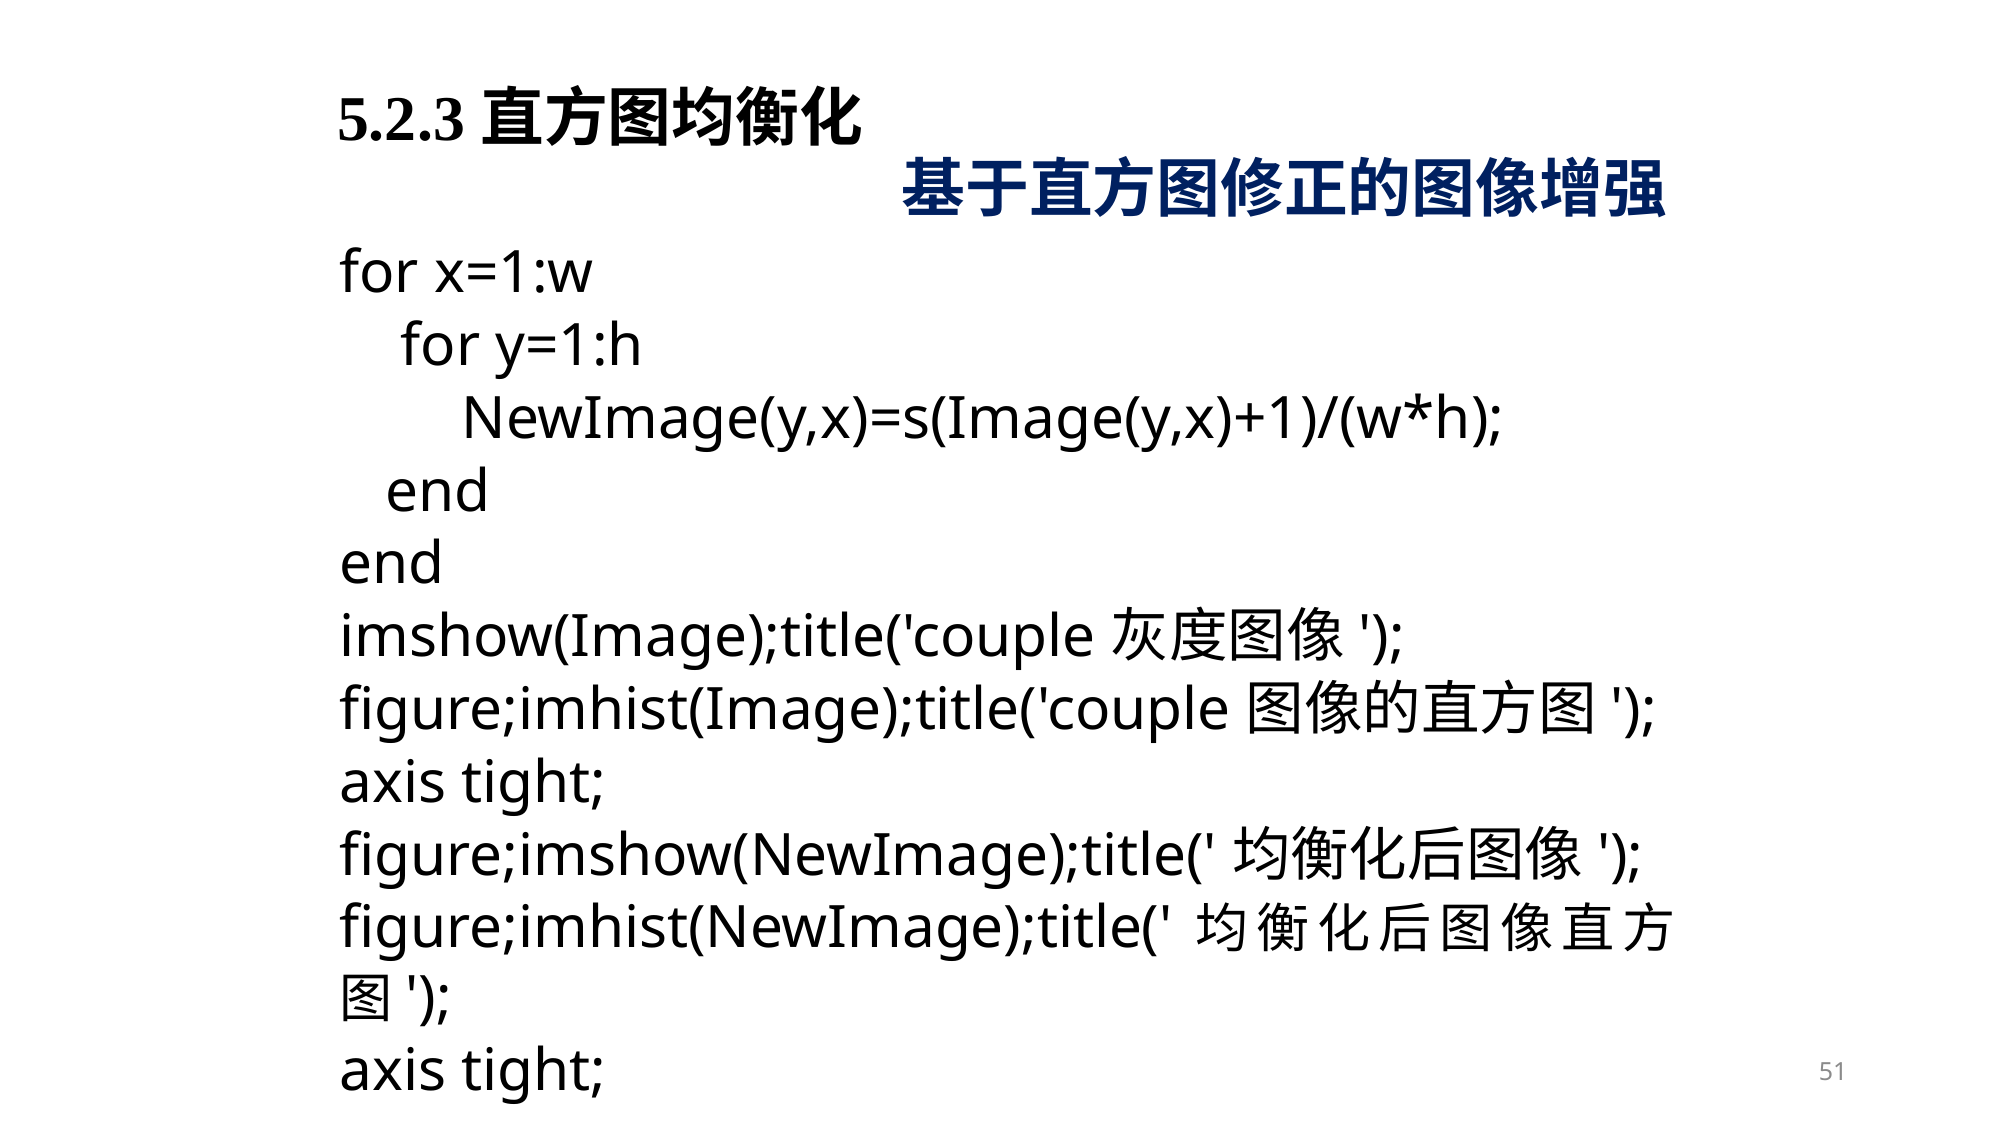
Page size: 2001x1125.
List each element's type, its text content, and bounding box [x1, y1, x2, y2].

text_box for x=1:w for y=1:h NewImage(y,x)=s(Image(y,x)+1)/(w*h); end end imshow(Image);title('couple灰度图像'); figure;imhist(Image);title('couple图像的直方图'); axis tight; figure;imshow(NewImage);title('均衡化后图像'); figure;imhist(NewImage);title('均衡化后图像直方图'); axis tight; [324, 226, 1691, 1110]
slide_number 51 [1691, 1042, 1863, 1103]
text_box 基于直方图修正的图像增强 [901, 153, 1700, 219]
text_box 5.2.3直方图均衡化 [322, 50, 1008, 180]
